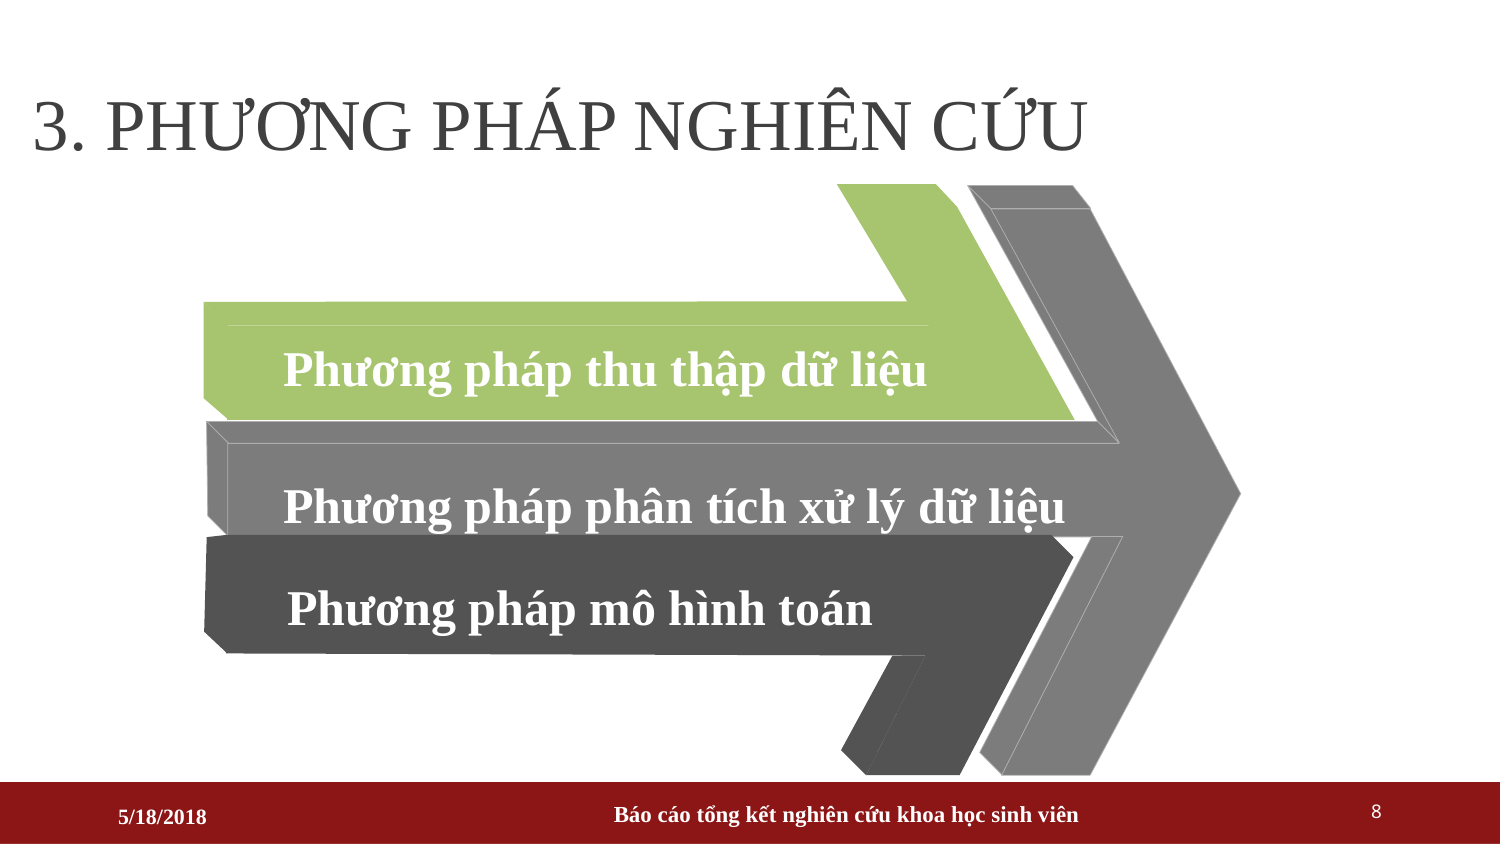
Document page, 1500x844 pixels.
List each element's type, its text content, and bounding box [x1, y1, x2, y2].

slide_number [103, 792, 290, 838]
slide_number 8 [1191, 790, 1397, 836]
footer Báo cáo tổng kết nghiên cứu khoa học sinh viên [523, 790, 1171, 836]
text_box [203, 184, 1075, 420]
title 3. PHƯƠNG PHÁP NGHIÊN CỨU [17, 53, 1500, 199]
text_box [204, 534, 1074, 776]
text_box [206, 185, 1241, 776]
